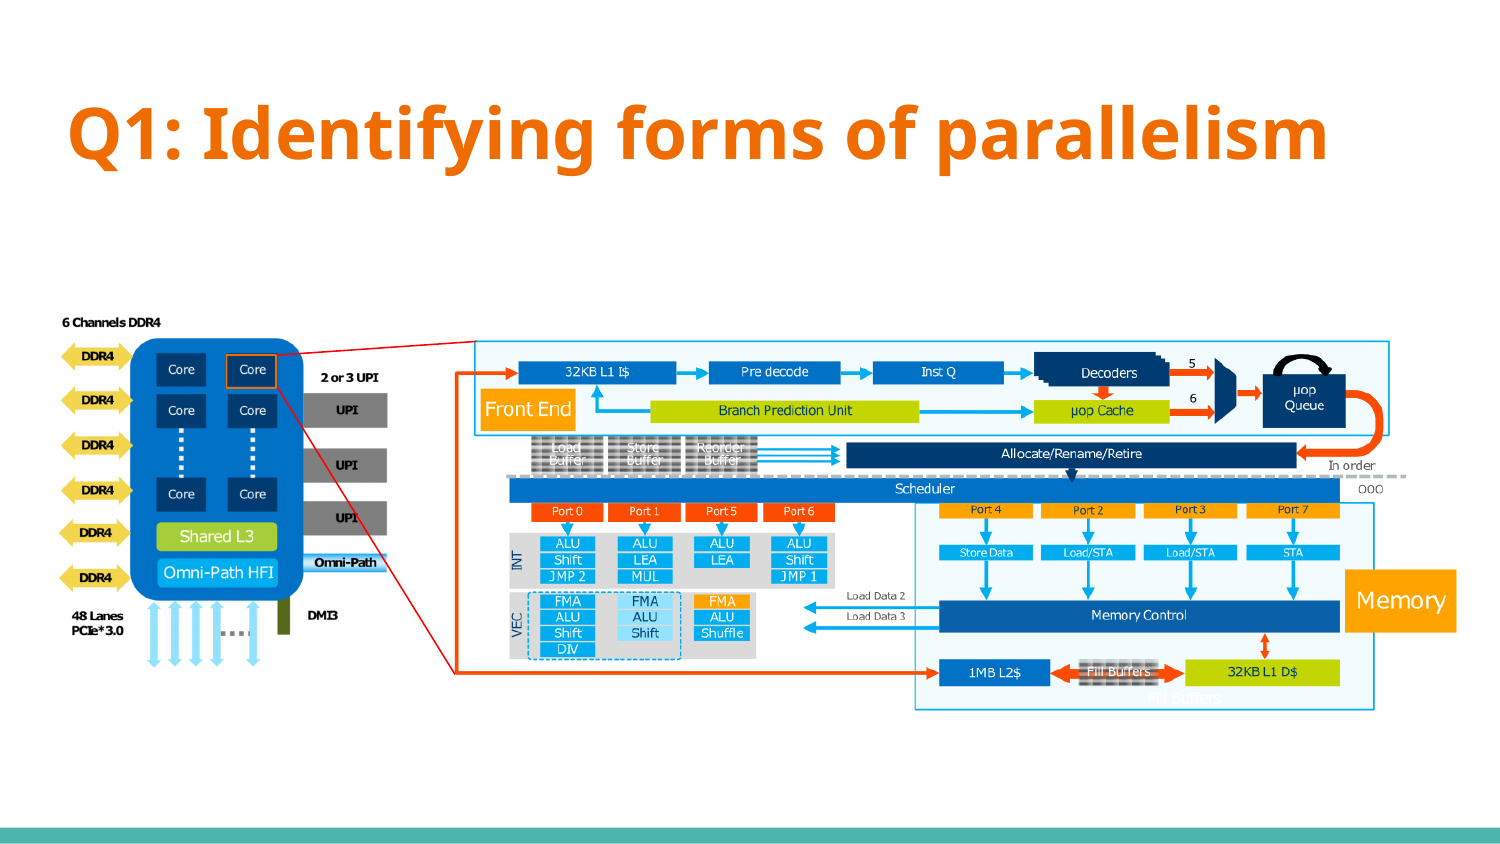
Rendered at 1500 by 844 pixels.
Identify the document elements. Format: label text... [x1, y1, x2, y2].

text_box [275, 384, 456, 675]
picture [46, 301, 402, 683]
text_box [276, 341, 477, 356]
title Q1: Identifying forms of parallelism [51, 72, 1449, 189]
picture [423, 317, 1469, 720]
